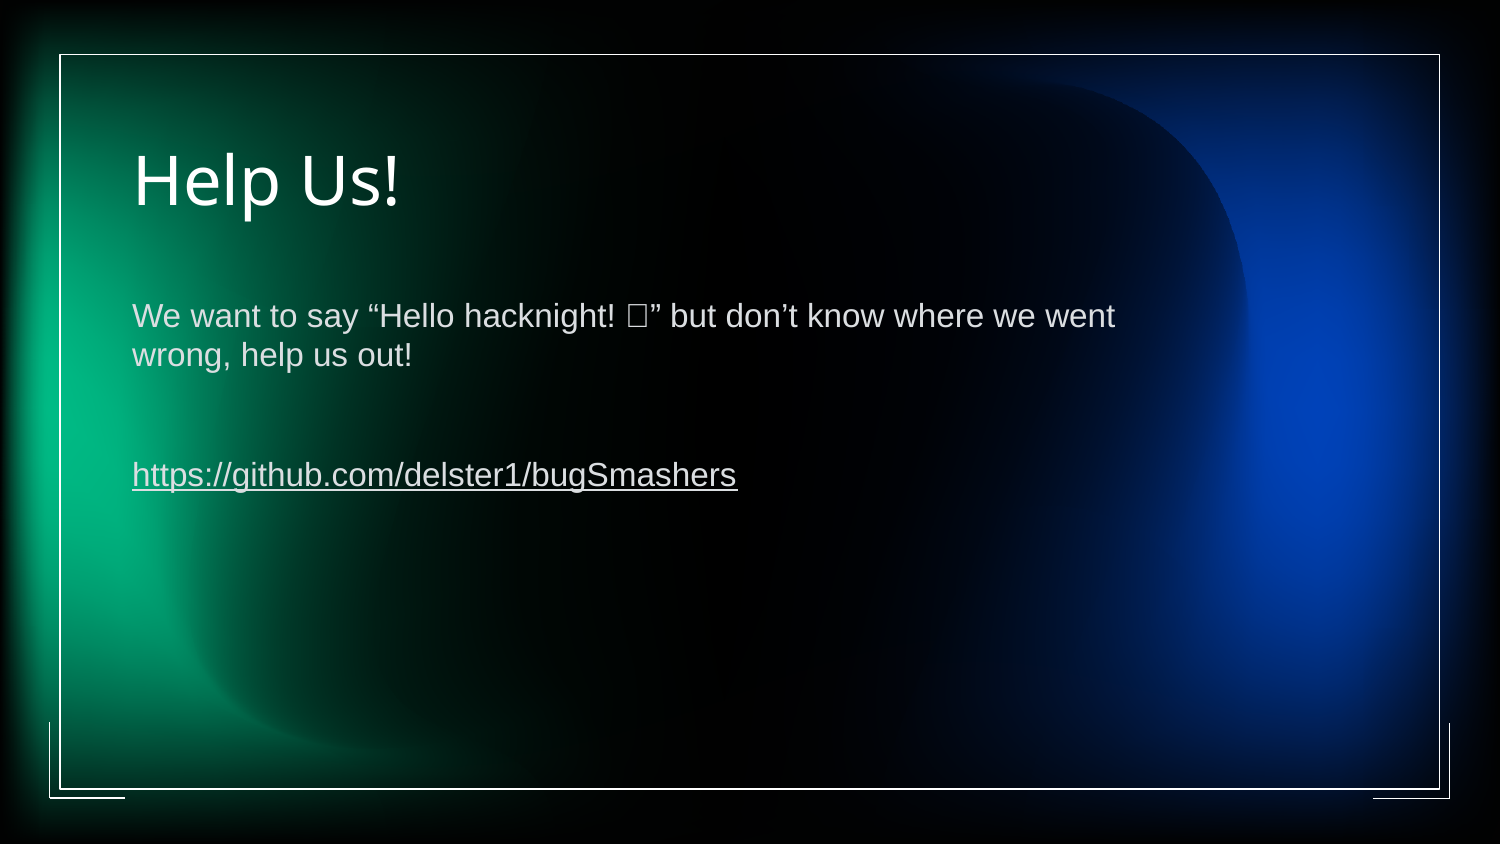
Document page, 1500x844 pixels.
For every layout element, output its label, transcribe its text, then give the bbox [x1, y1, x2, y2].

title Help Us! [116, 121, 1135, 239]
subtitle We want to say “Hello hacknight! 🐛” but don’t know where we went wrong, help us out! https://github.com/delster1/bugSmashers [116, 278, 1135, 660]
picture [0, 0, 1500, 844]
